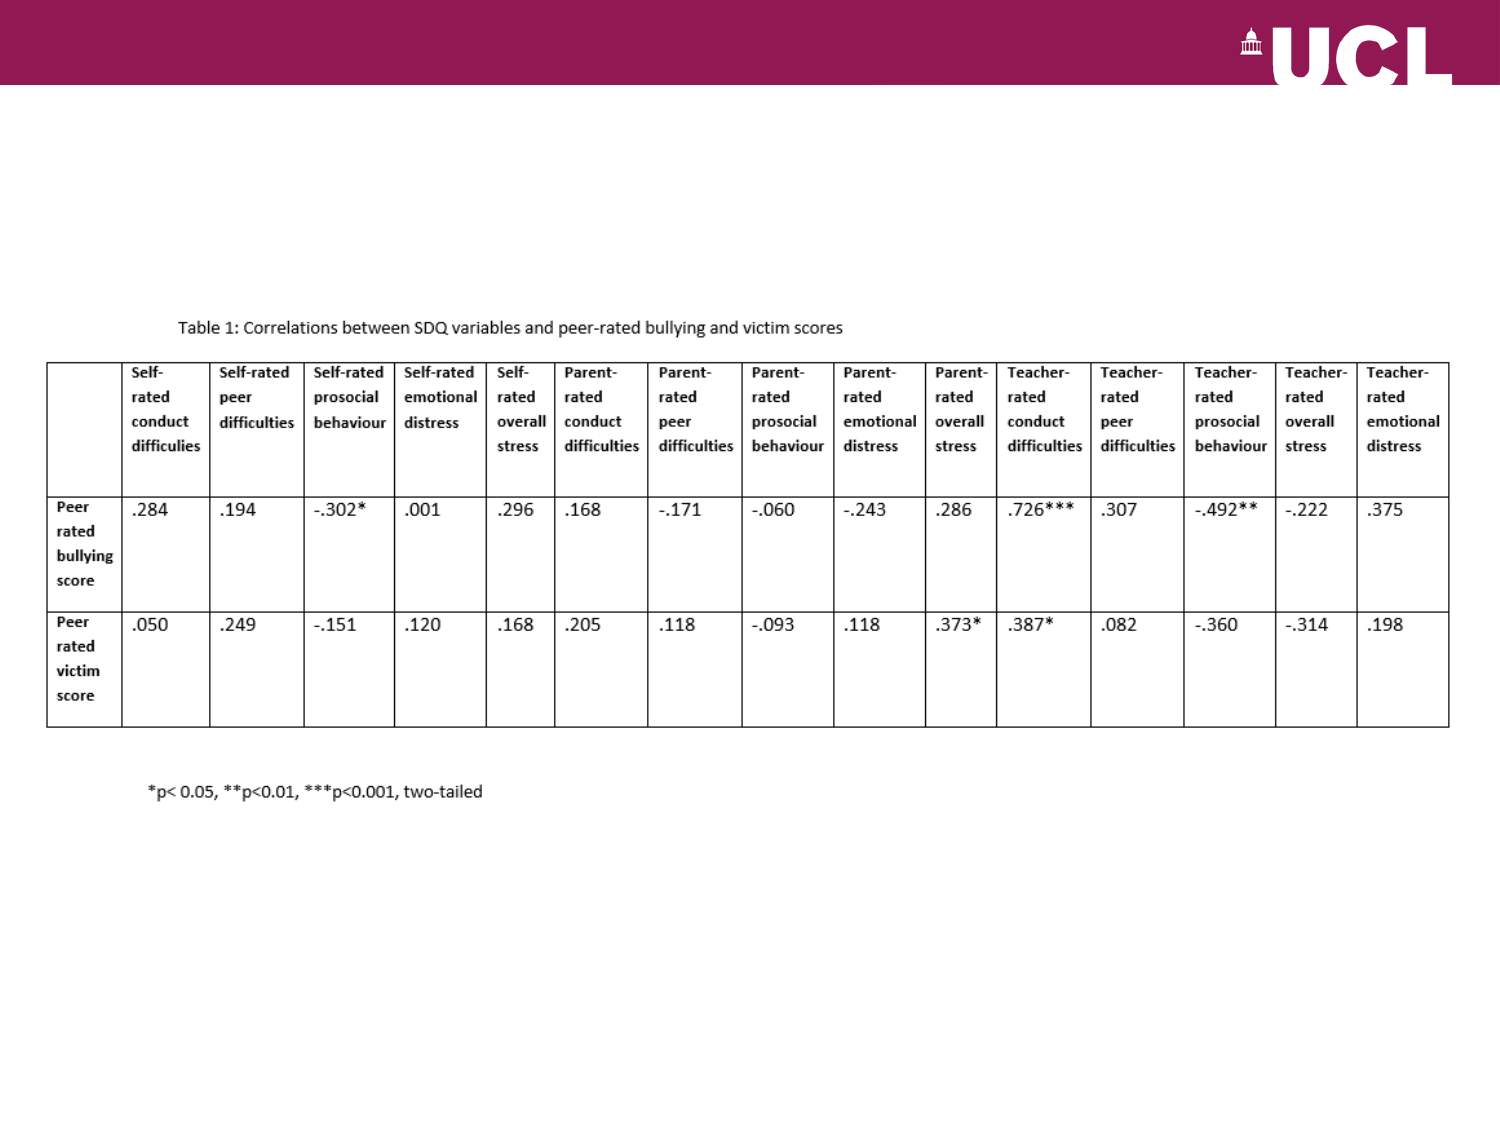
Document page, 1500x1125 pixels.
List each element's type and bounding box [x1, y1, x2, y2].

picture [0, 0, 1500, 85]
picture [31, 294, 1469, 831]
